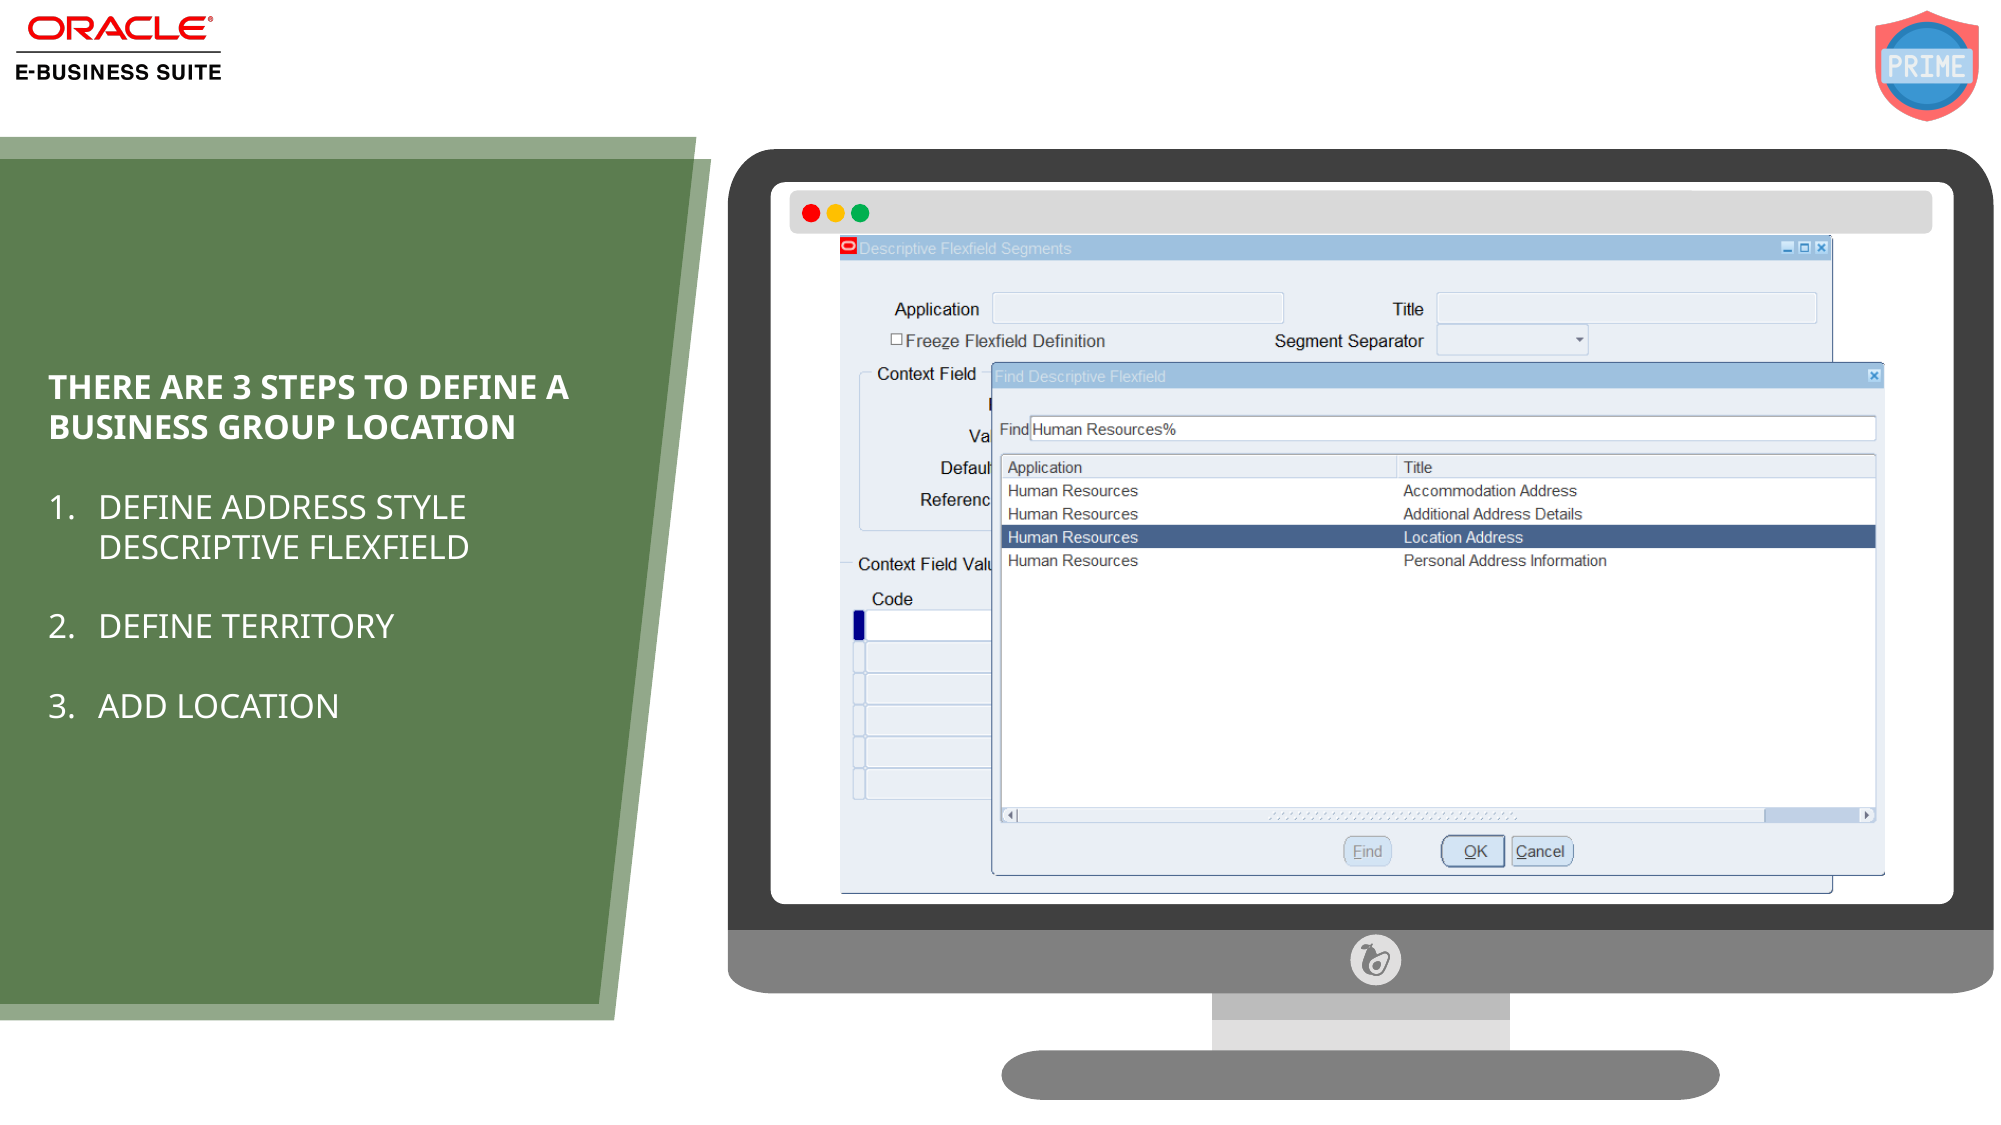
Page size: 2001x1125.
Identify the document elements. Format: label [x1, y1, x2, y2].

picture [16, 15, 222, 81]
picture [840, 235, 1885, 895]
text_box [727, 148, 1995, 1101]
text_box [0, 136, 712, 1021]
picture [1868, 7, 1986, 125]
